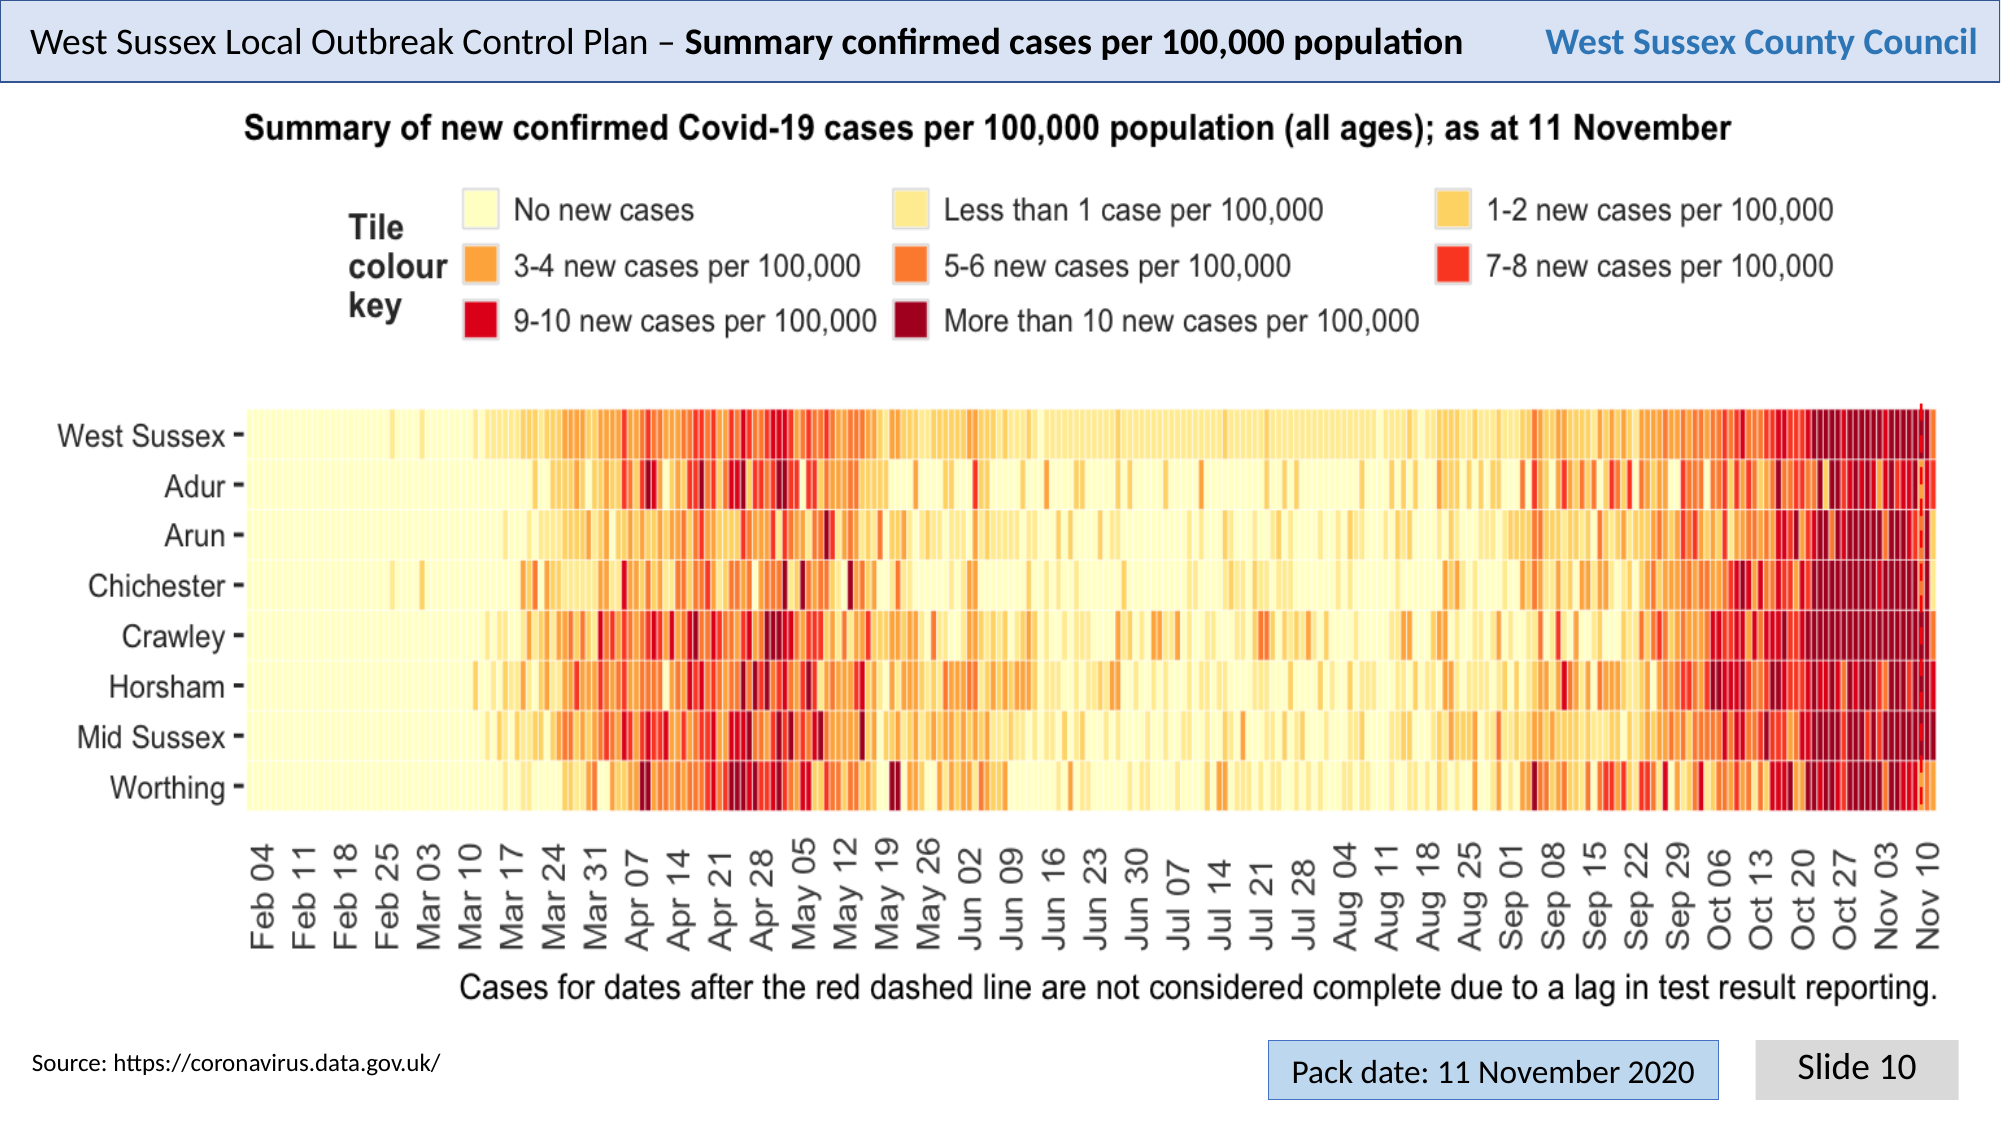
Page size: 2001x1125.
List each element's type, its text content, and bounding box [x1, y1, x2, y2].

list Slide 10 [1755, 1040, 1959, 1100]
picture [38, 91, 1959, 1028]
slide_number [1268, 1040, 1719, 1100]
list Source: https://coronavirus.data.gov.uk/ [17, 1042, 660, 1103]
